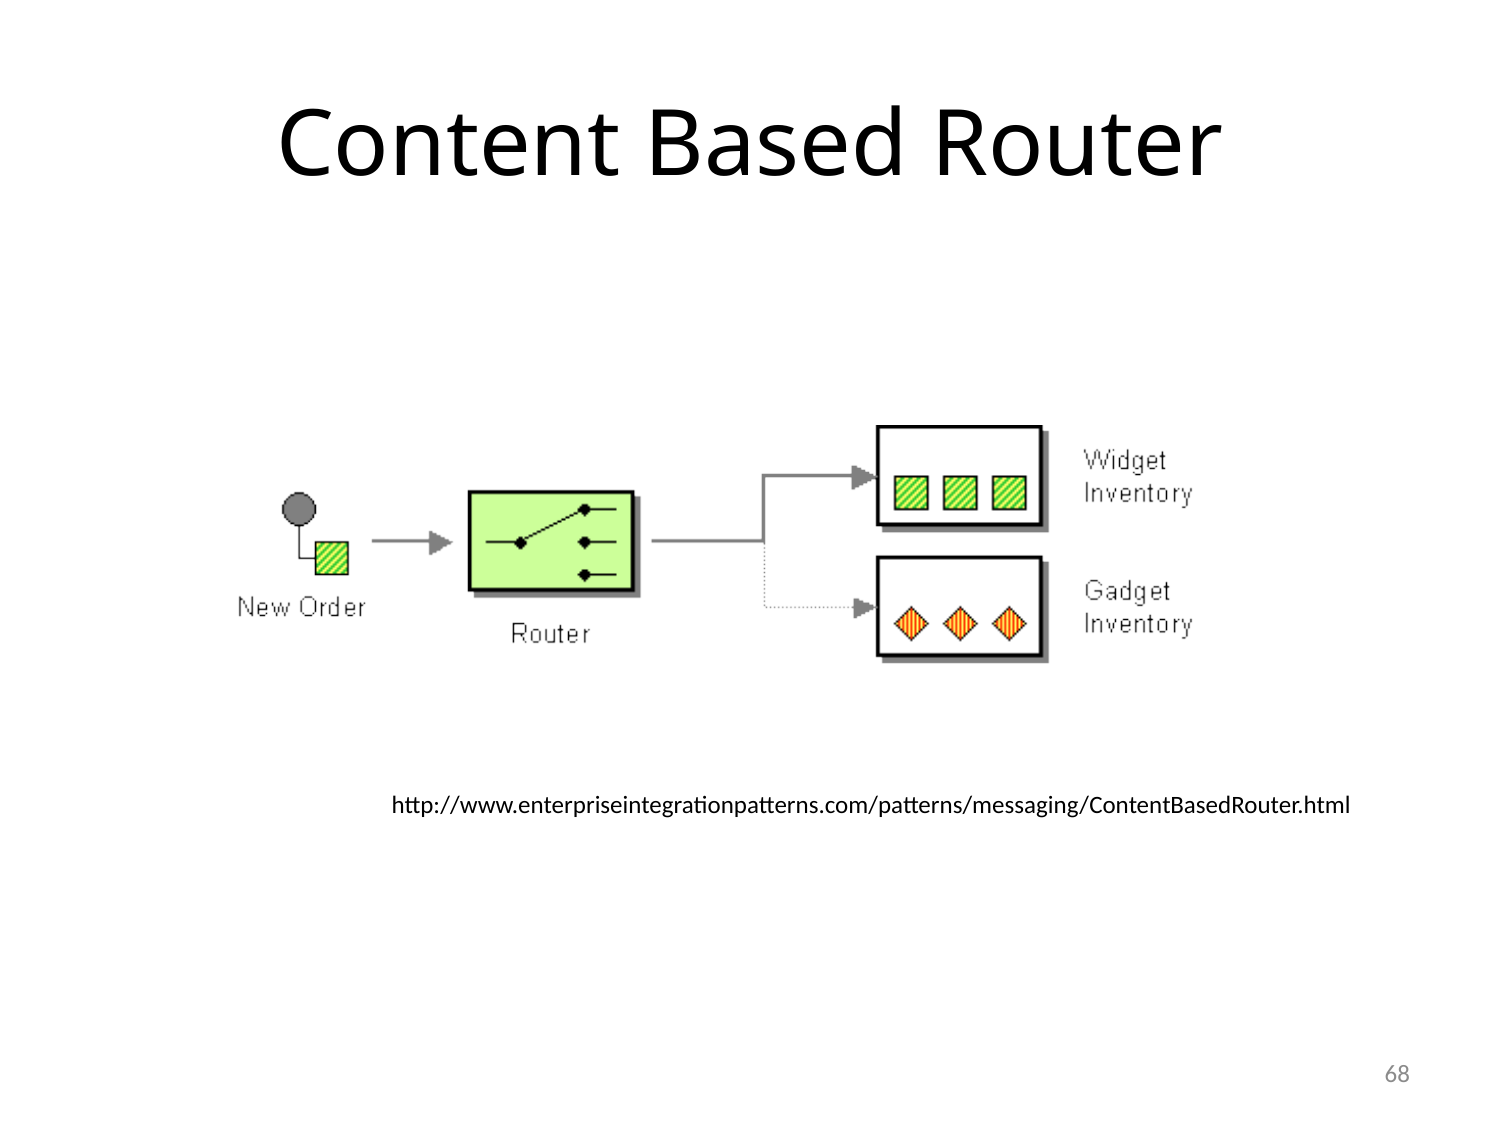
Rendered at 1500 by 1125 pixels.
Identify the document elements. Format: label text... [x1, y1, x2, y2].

picture [217, 425, 1217, 666]
text_box http://www.enterpriseintegrationpatterns.com/patterns/messaging/ContentBasedRouter.html [376, 780, 1387, 826]
title Content Based Router [75, 45, 1425, 233]
slide_number 68 [1074, 1042, 1425, 1103]
